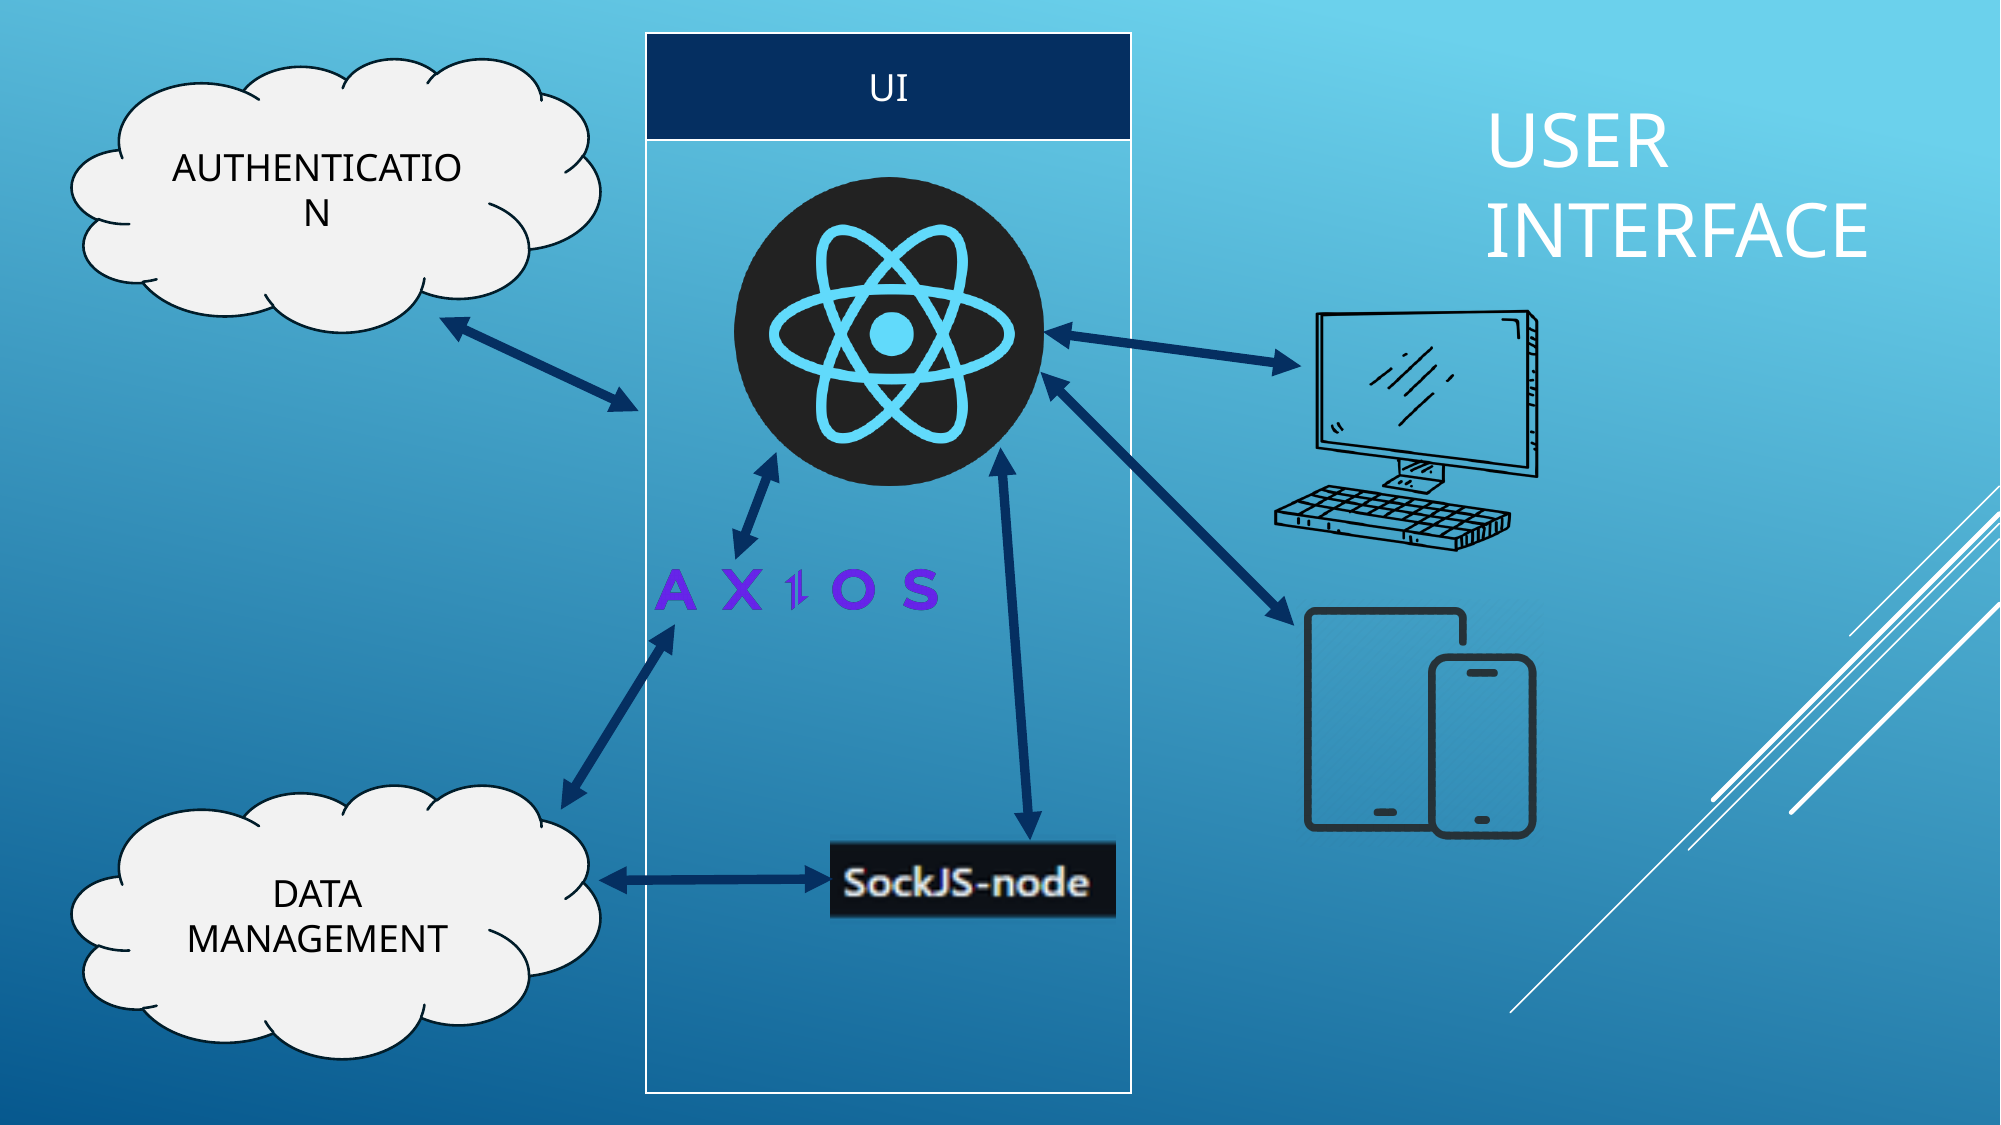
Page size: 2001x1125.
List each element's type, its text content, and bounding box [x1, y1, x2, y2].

text_box AUTHENTICATION [70, 57, 602, 335]
table_cell [647, 486, 1130, 1092]
title USER interface [1470, 59, 1970, 307]
table_header UI [647, 34, 1130, 139]
picture [616, 176, 1044, 734]
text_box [1000, 447, 1031, 841]
table_cell [647, 141, 1130, 445]
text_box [560, 624, 676, 810]
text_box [1042, 331, 1302, 367]
text_box DATA MANAGEMENT [70, 784, 602, 1061]
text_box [735, 451, 777, 560]
picture [830, 744, 1116, 1020]
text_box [1040, 371, 1295, 626]
picture [1261, 295, 1550, 565]
picture [1295, 599, 1544, 847]
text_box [438, 317, 639, 412]
